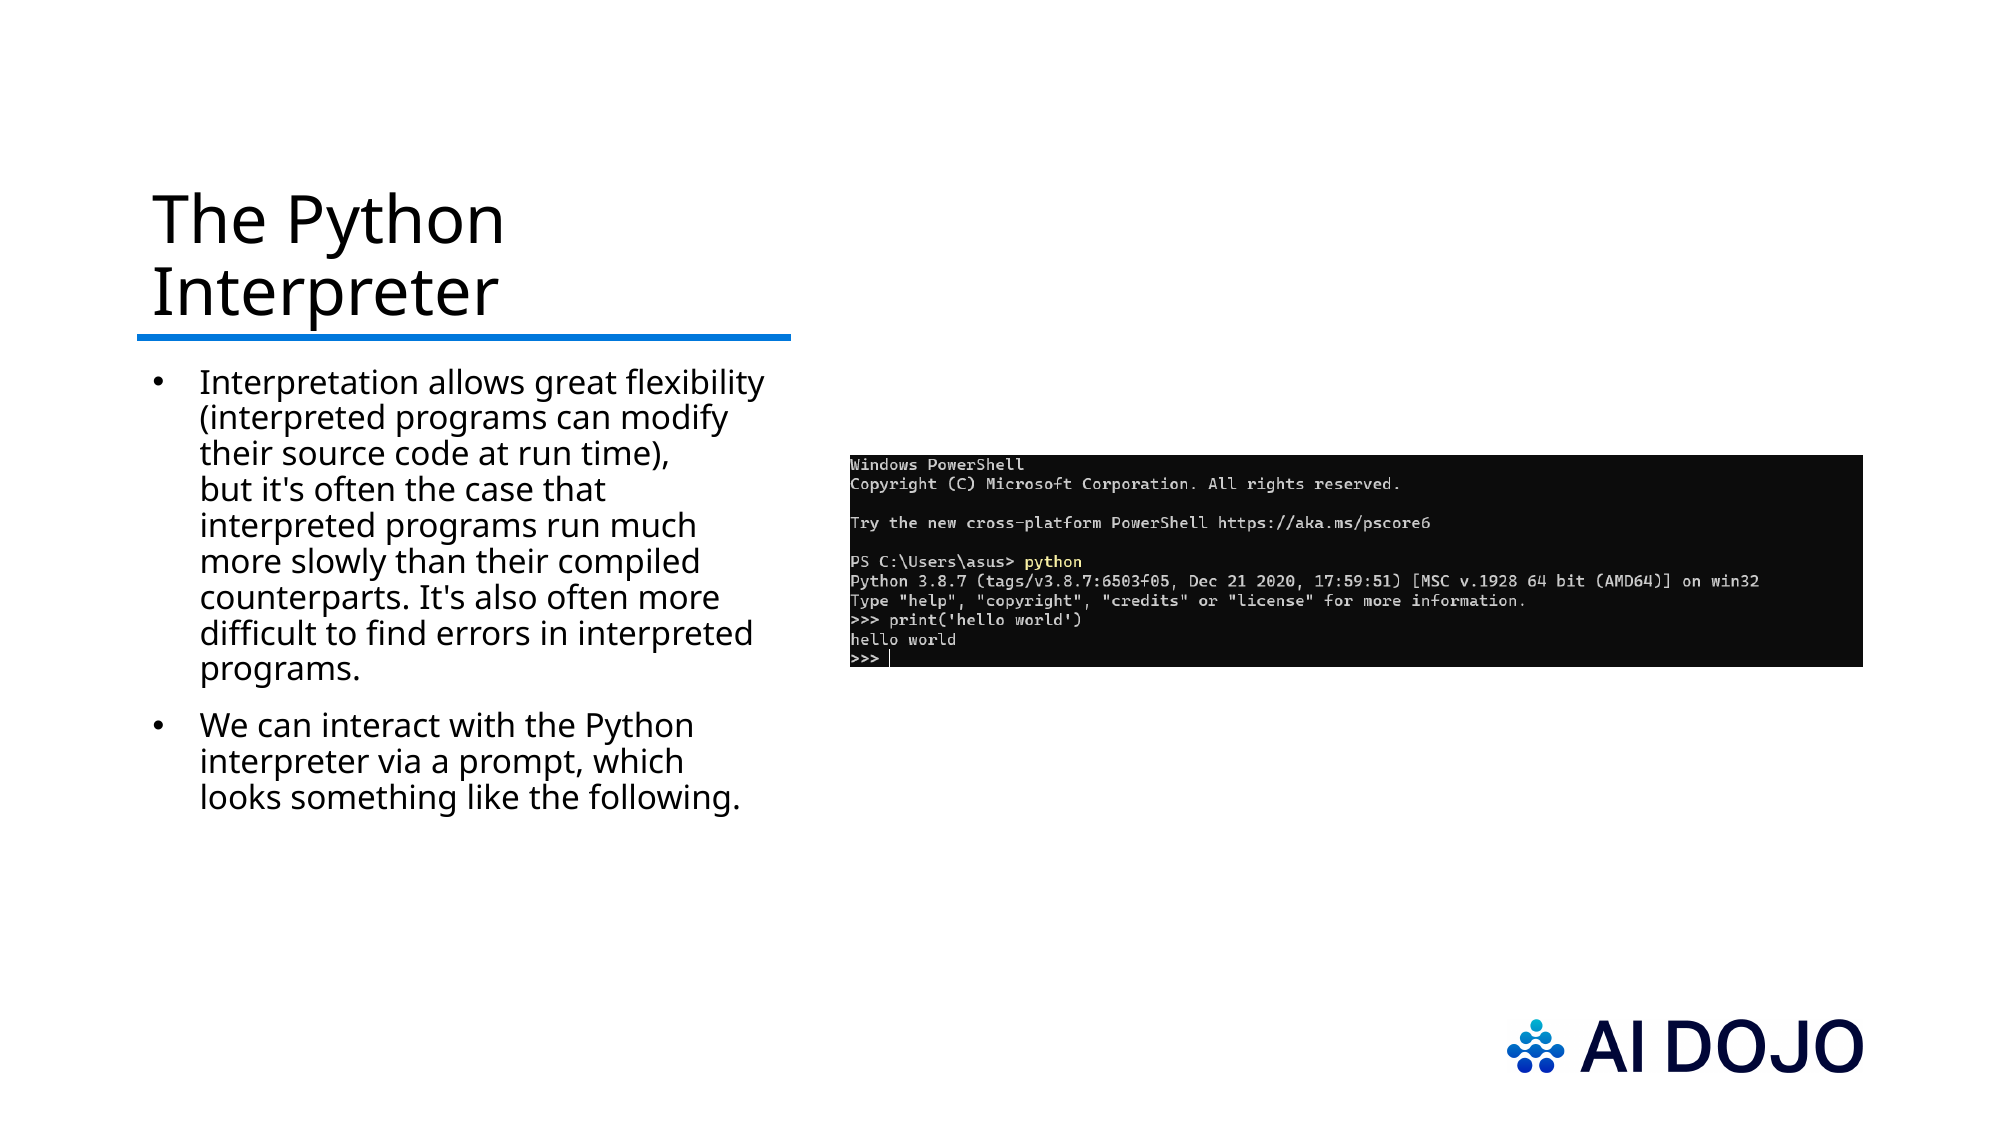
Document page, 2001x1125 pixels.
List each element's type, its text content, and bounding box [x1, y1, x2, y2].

picture [1507, 1019, 1863, 1073]
list Interpretation allows great flexibility (interpreted programs can modify their source code at run time), but it's often the case that interpreted programs run much more slowly than their compiled counterparts. It's also often more difficult to find errors in interpreted programs. We can interact with the Python interpreter via a prompt, which looks something like the following. [137, 357, 783, 961]
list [850, 455, 1863, 667]
title The Python Interpreter [137, 75, 783, 338]
